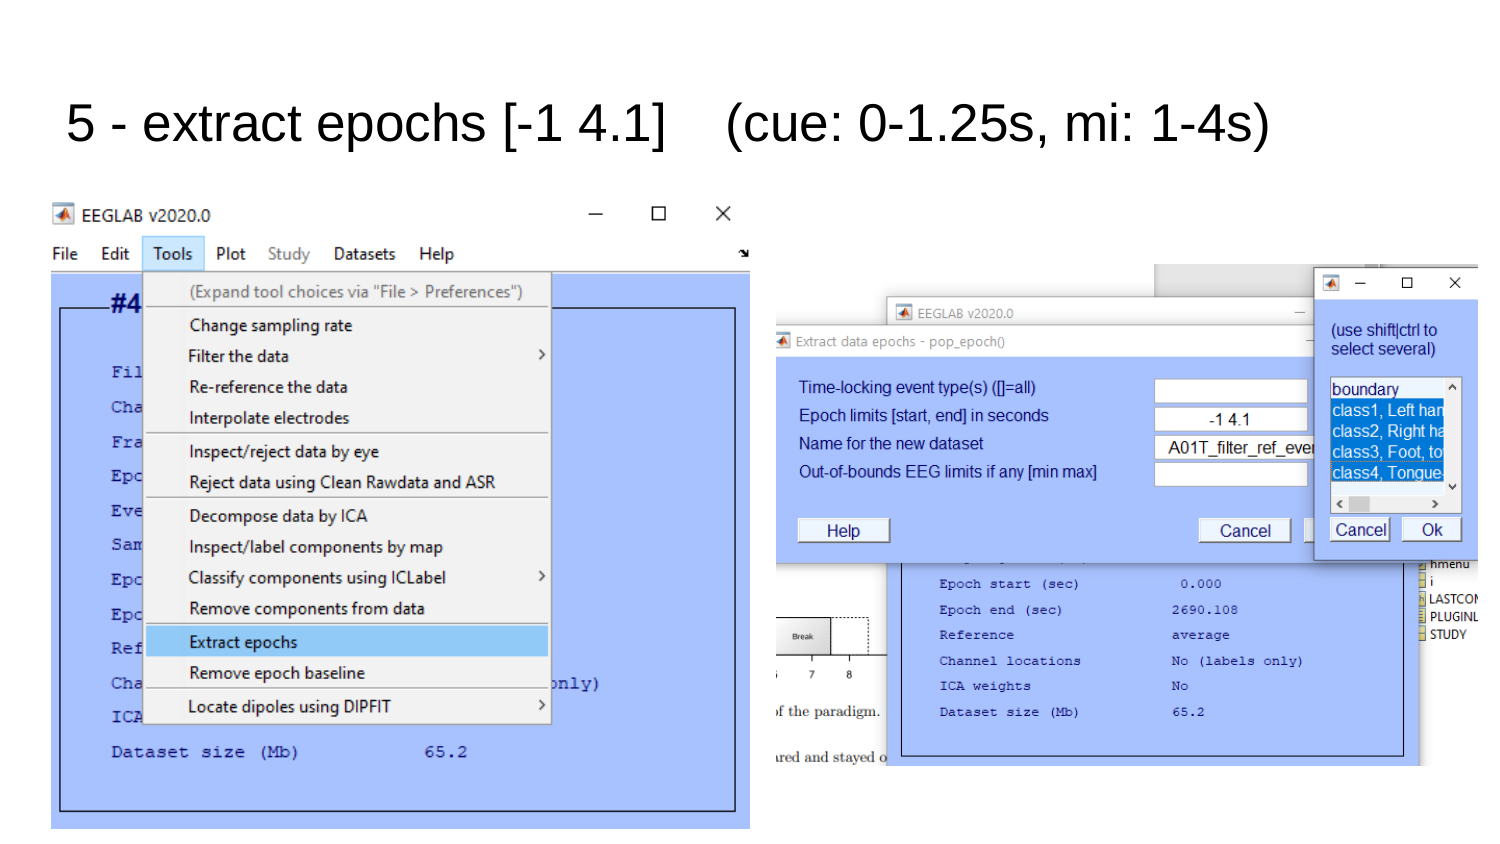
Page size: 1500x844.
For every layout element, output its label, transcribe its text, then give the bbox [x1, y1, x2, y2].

picture [50, 201, 750, 829]
title 5 - extract epochs [-1 4.1] (cue: 0-1.25s, mi: 1-4s) [51, 72, 1449, 167]
picture [776, 264, 1478, 767]
